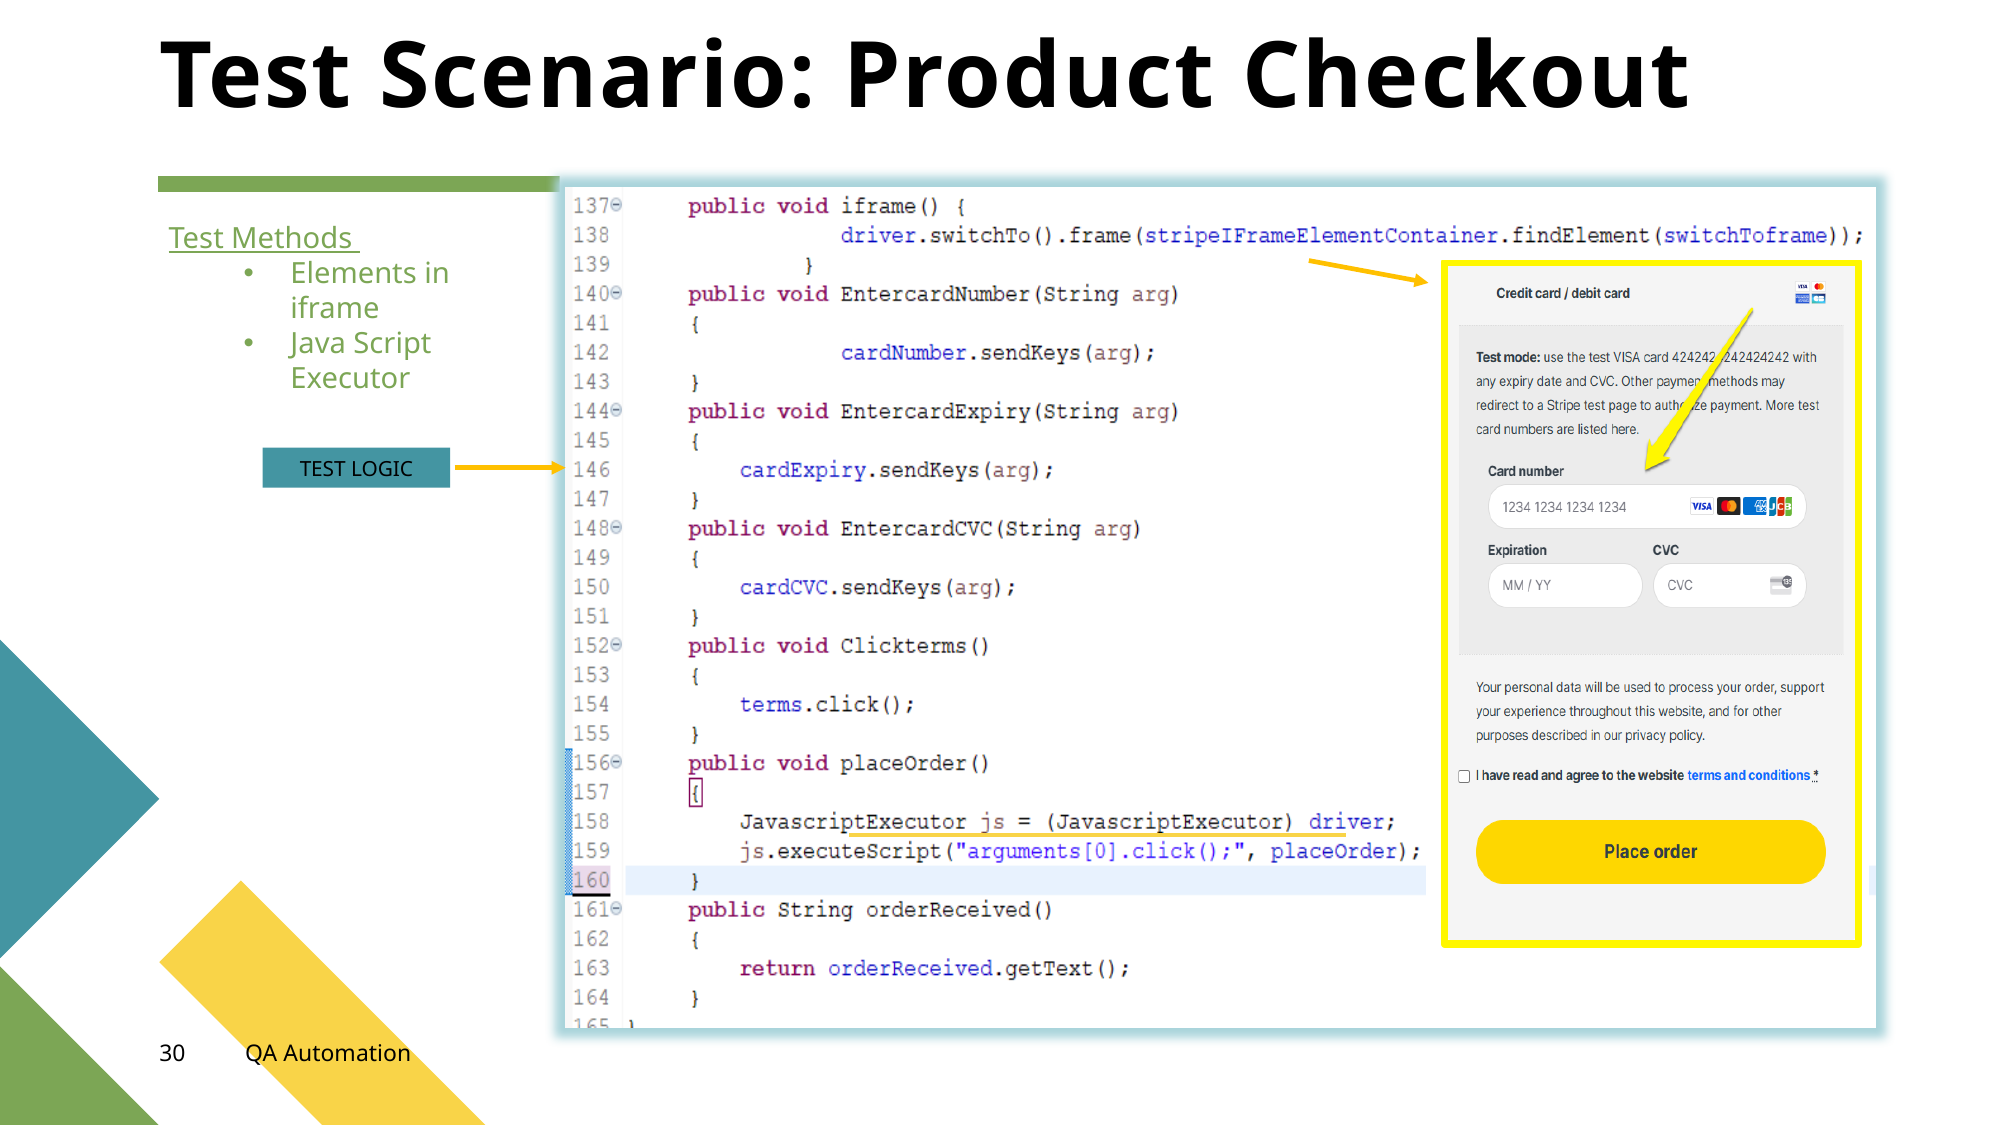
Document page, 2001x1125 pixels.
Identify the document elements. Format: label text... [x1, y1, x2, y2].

text_box TEST LOGIC [262, 447, 451, 488]
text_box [1308, 260, 1429, 283]
text_box Test Methods Elements in iframe Java Script Executor [153, 162, 534, 658]
slide_number 30 [159, 1038, 245, 1080]
title Test Scenario: Product Checkout [159, 0, 1827, 128]
footer QA Automation [245, 1038, 491, 1080]
picture [565, 187, 1876, 1028]
